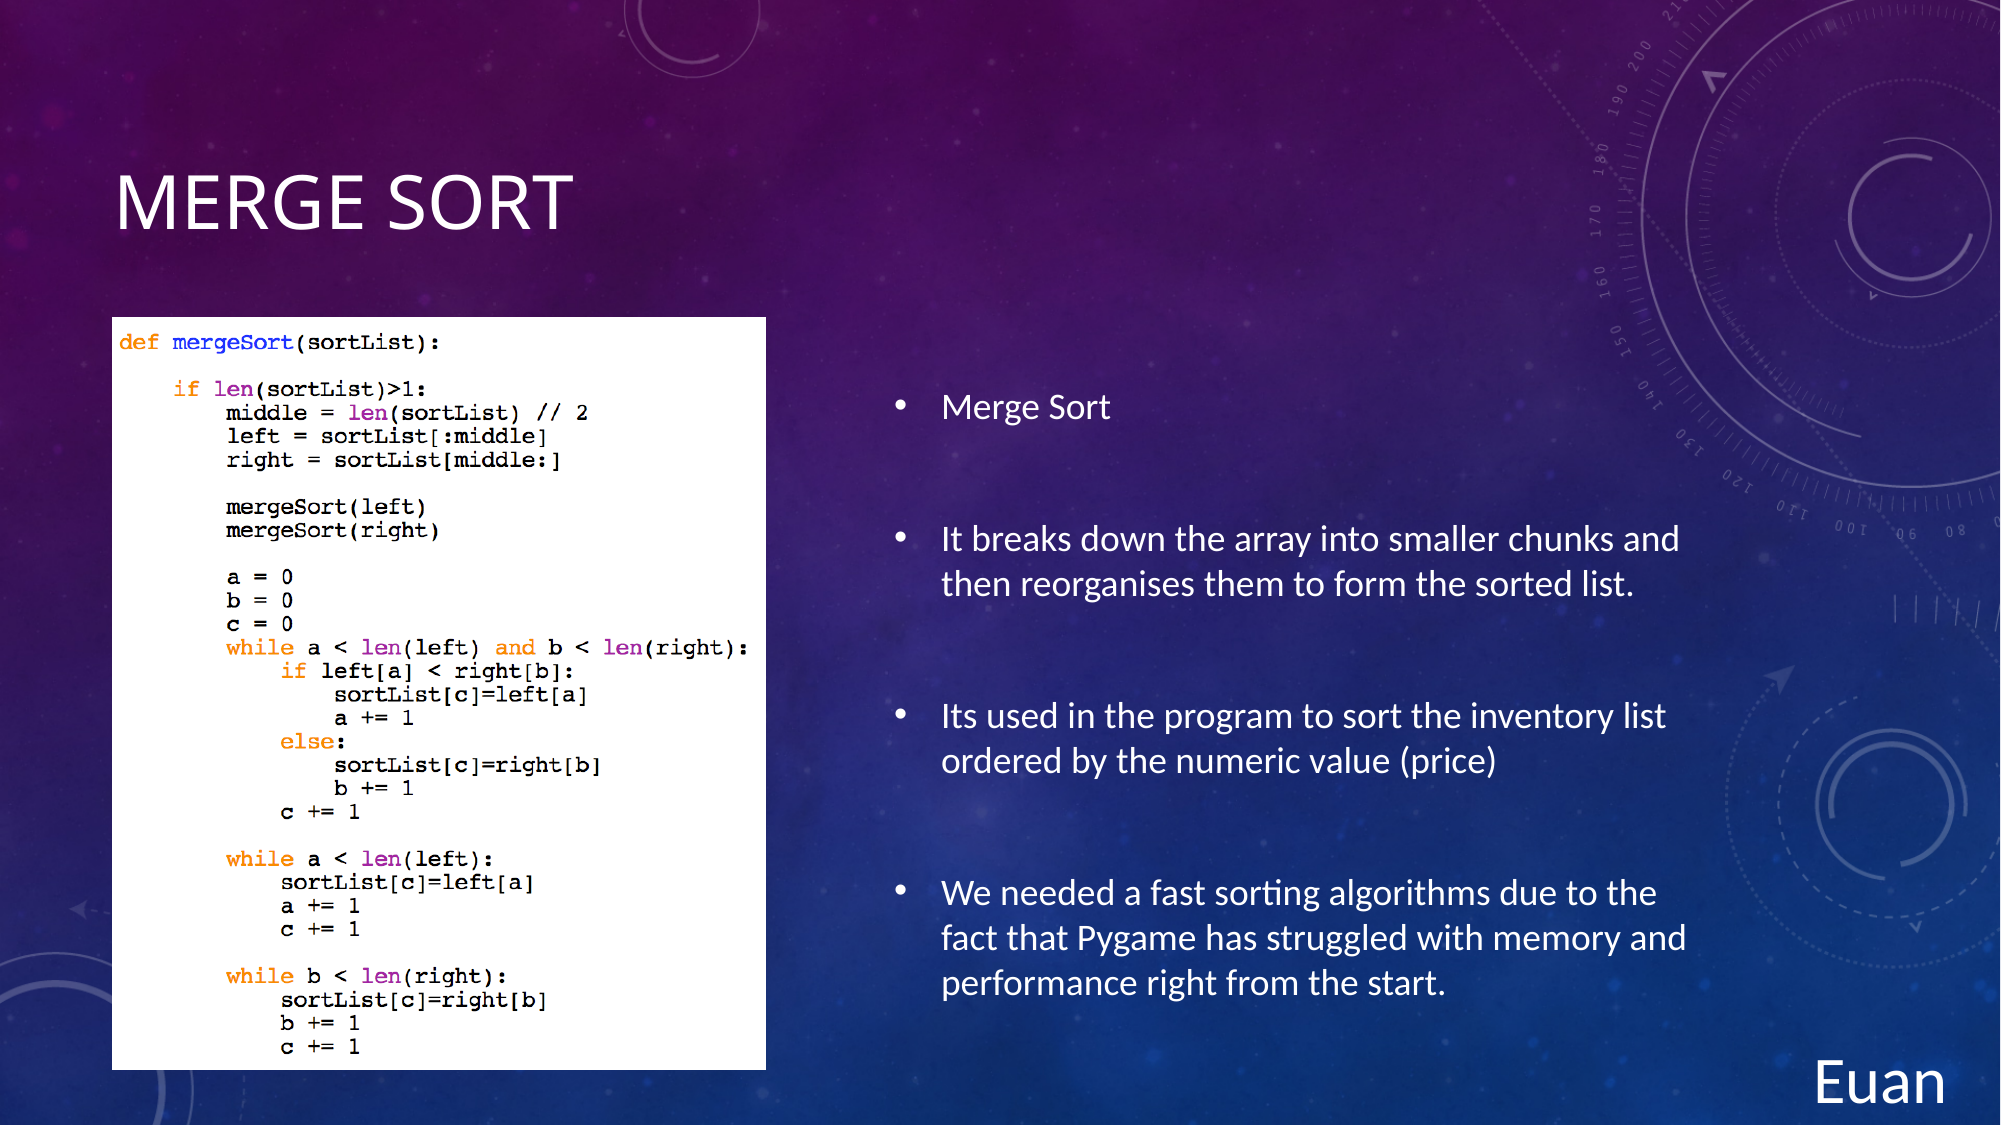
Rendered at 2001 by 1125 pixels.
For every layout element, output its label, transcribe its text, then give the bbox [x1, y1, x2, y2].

title Merge Sort [98, 80, 1761, 320]
list Merge Sort It breaks down the array into smaller chunks and then reorganises them to form the sorted list. Its used in the program to sort the inventory list ordered by the numeric value (price) We needed a fast sorting algorithms due to the fact that Pygame has struggled with memory and performance right from the start. [879, 317, 1722, 1068]
text_box Euan [1798, 1029, 2000, 1124]
picture [0, 0, 2001, 1125]
